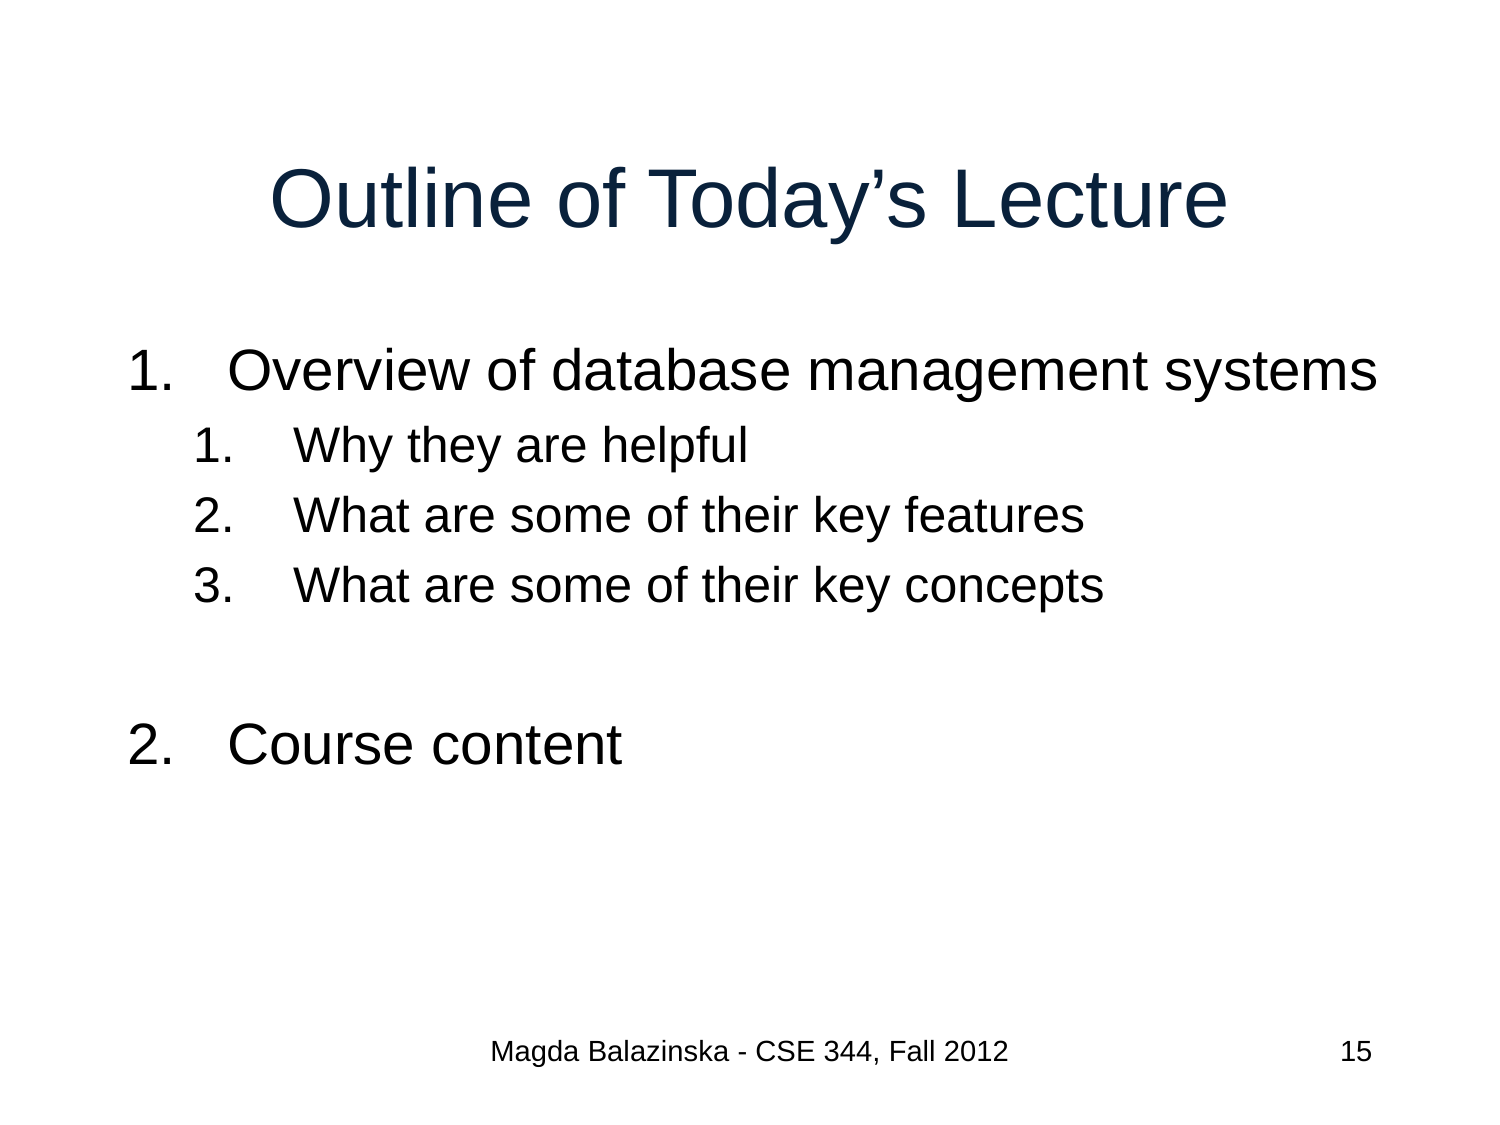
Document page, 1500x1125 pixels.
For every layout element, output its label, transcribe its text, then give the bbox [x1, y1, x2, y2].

slide_number 15 [1074, 1024, 1388, 1101]
title Outline of Today’s Lecture [112, 99, 1388, 288]
list Overview of database management systems Why they are helpful What are some of their key features What are some of their key concepts Course content [112, 324, 1426, 1001]
footer Magda Balazinska - CSE 344, Fall 2012 [474, 1024, 1026, 1101]
